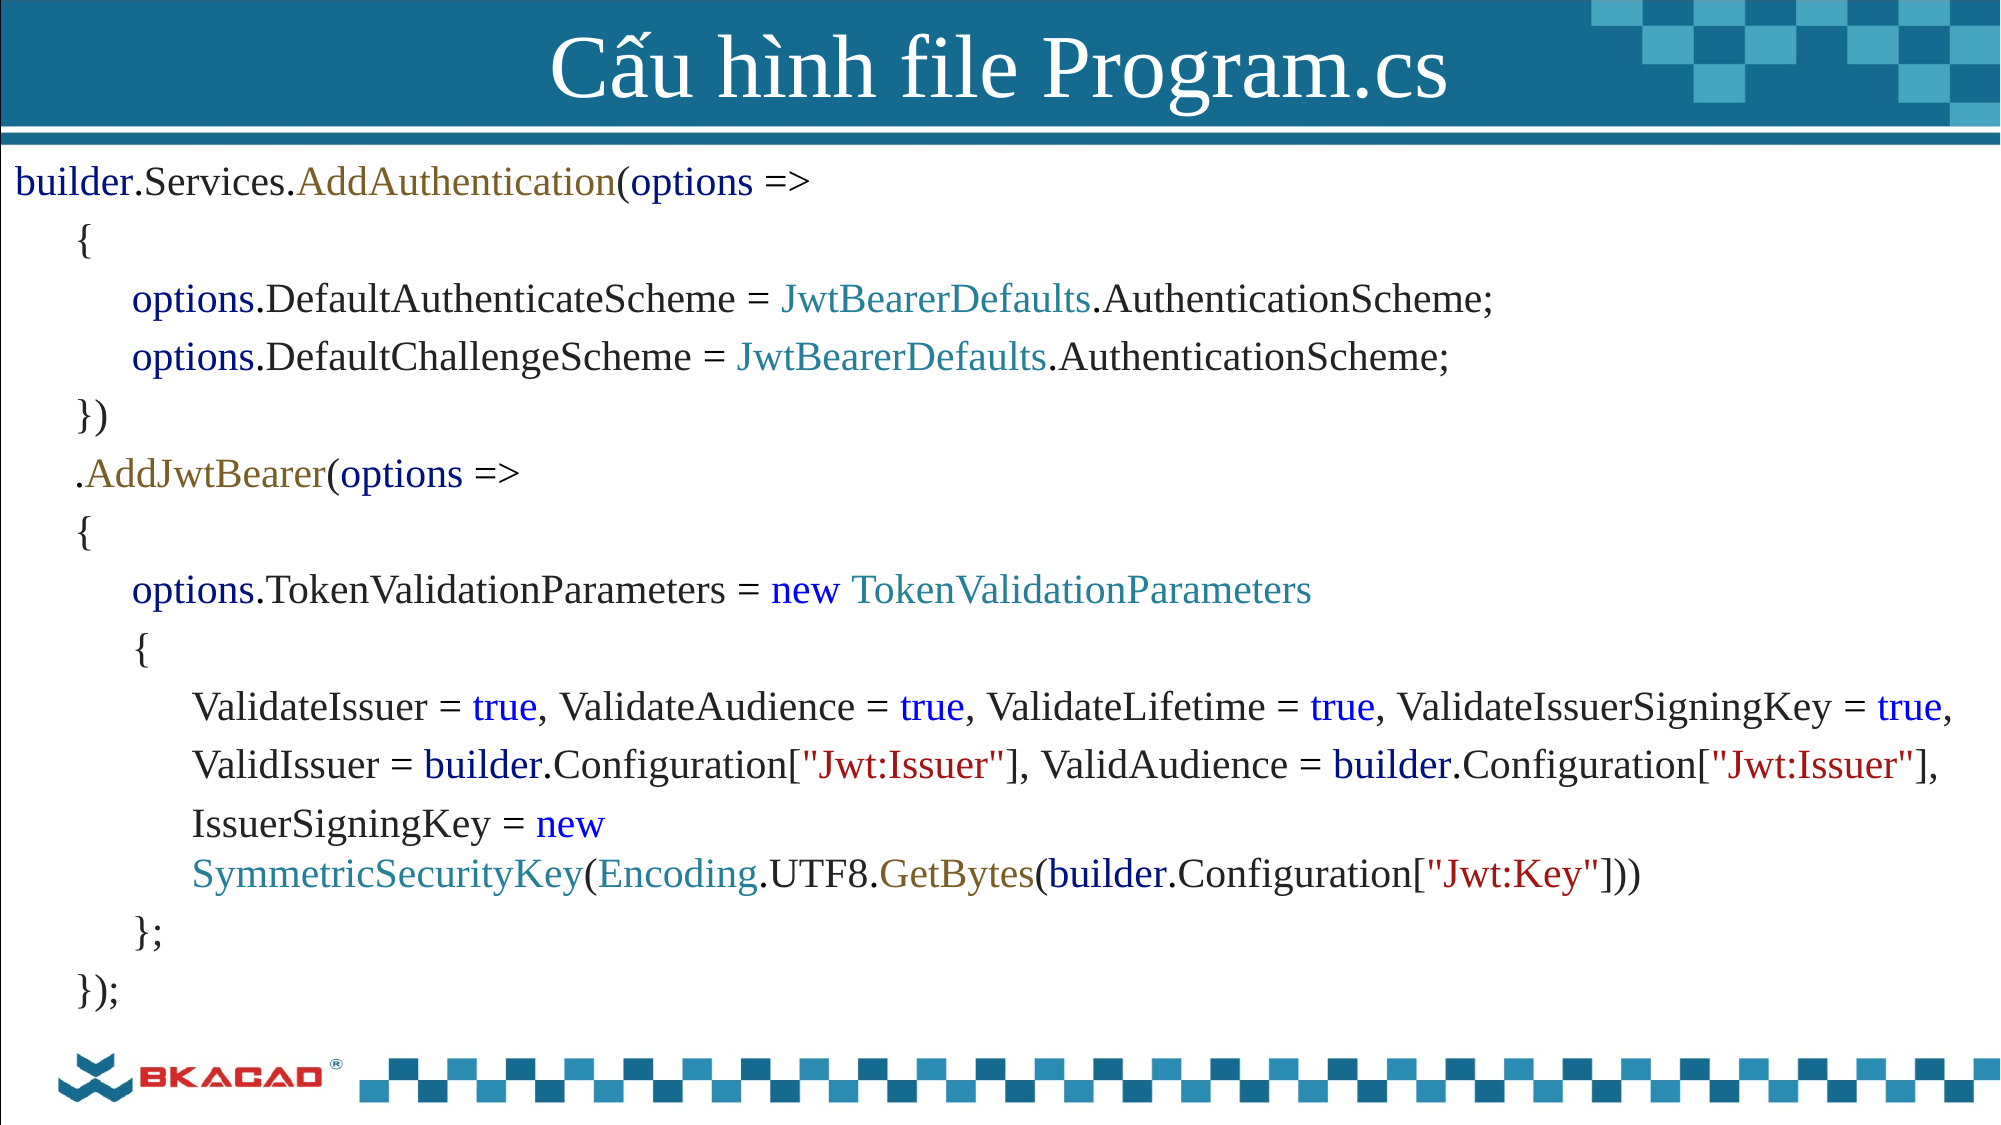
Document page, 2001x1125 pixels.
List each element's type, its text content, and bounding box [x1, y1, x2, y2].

picture [0, 0, 2001, 1125]
title Cấu hình file Program.cs [0, 0, 2000, 124]
list builder.Services.AddAuthentication(options => { options.DefaultAuthenticateScheme = JwtBearerDefaults.AuthenticationScheme; options.DefaultChallengeScheme = JwtBearerDefaults.AuthenticationScheme; }) .AddJwtBearer(options => { options.TokenValidationParameters = new TokenValidationParameters { ValidateIssuer = true, ValidateAudience = true, ValidateLifetime = true, ValidateIssuerSigningKey = true, ValidIssuer = builder.Configuration["Jwt:Issuer"], ValidAudience = builder.Configuration["Jwt:Issuer"], IssuerSigningKey = new SymmetricSecurityKey(Encoding.UTF8.GetBytes(builder.Configuration["Jwt:Key"])) }; }); [0, 146, 2000, 1056]
